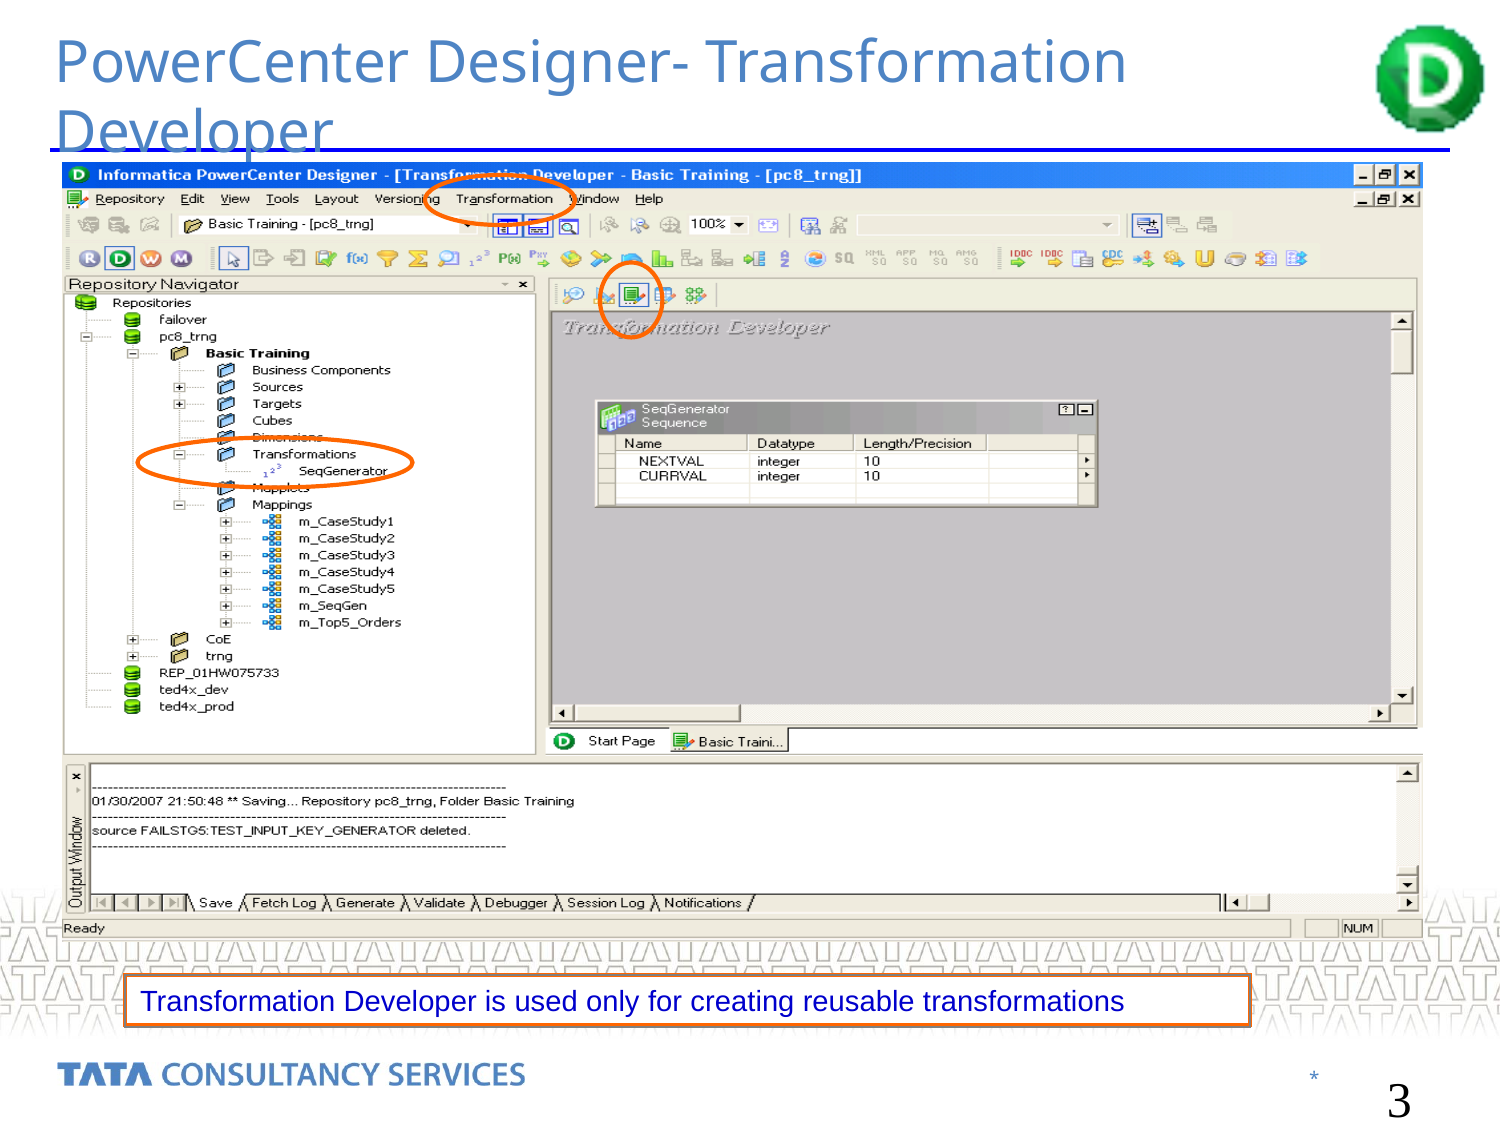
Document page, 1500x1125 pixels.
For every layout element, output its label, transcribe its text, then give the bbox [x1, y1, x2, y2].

picture [0, 885, 1500, 1039]
picture [57, 1062, 525, 1086]
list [62, 162, 1424, 942]
title PowerCenter Designer- Transformation Developer [39, 22, 1400, 166]
picture [1374, 23, 1489, 137]
slide_number ‹#› [1371, 1059, 1435, 1104]
text_box Transformation Developer is used only for creating reusable transformations [124, 974, 1250, 1027]
